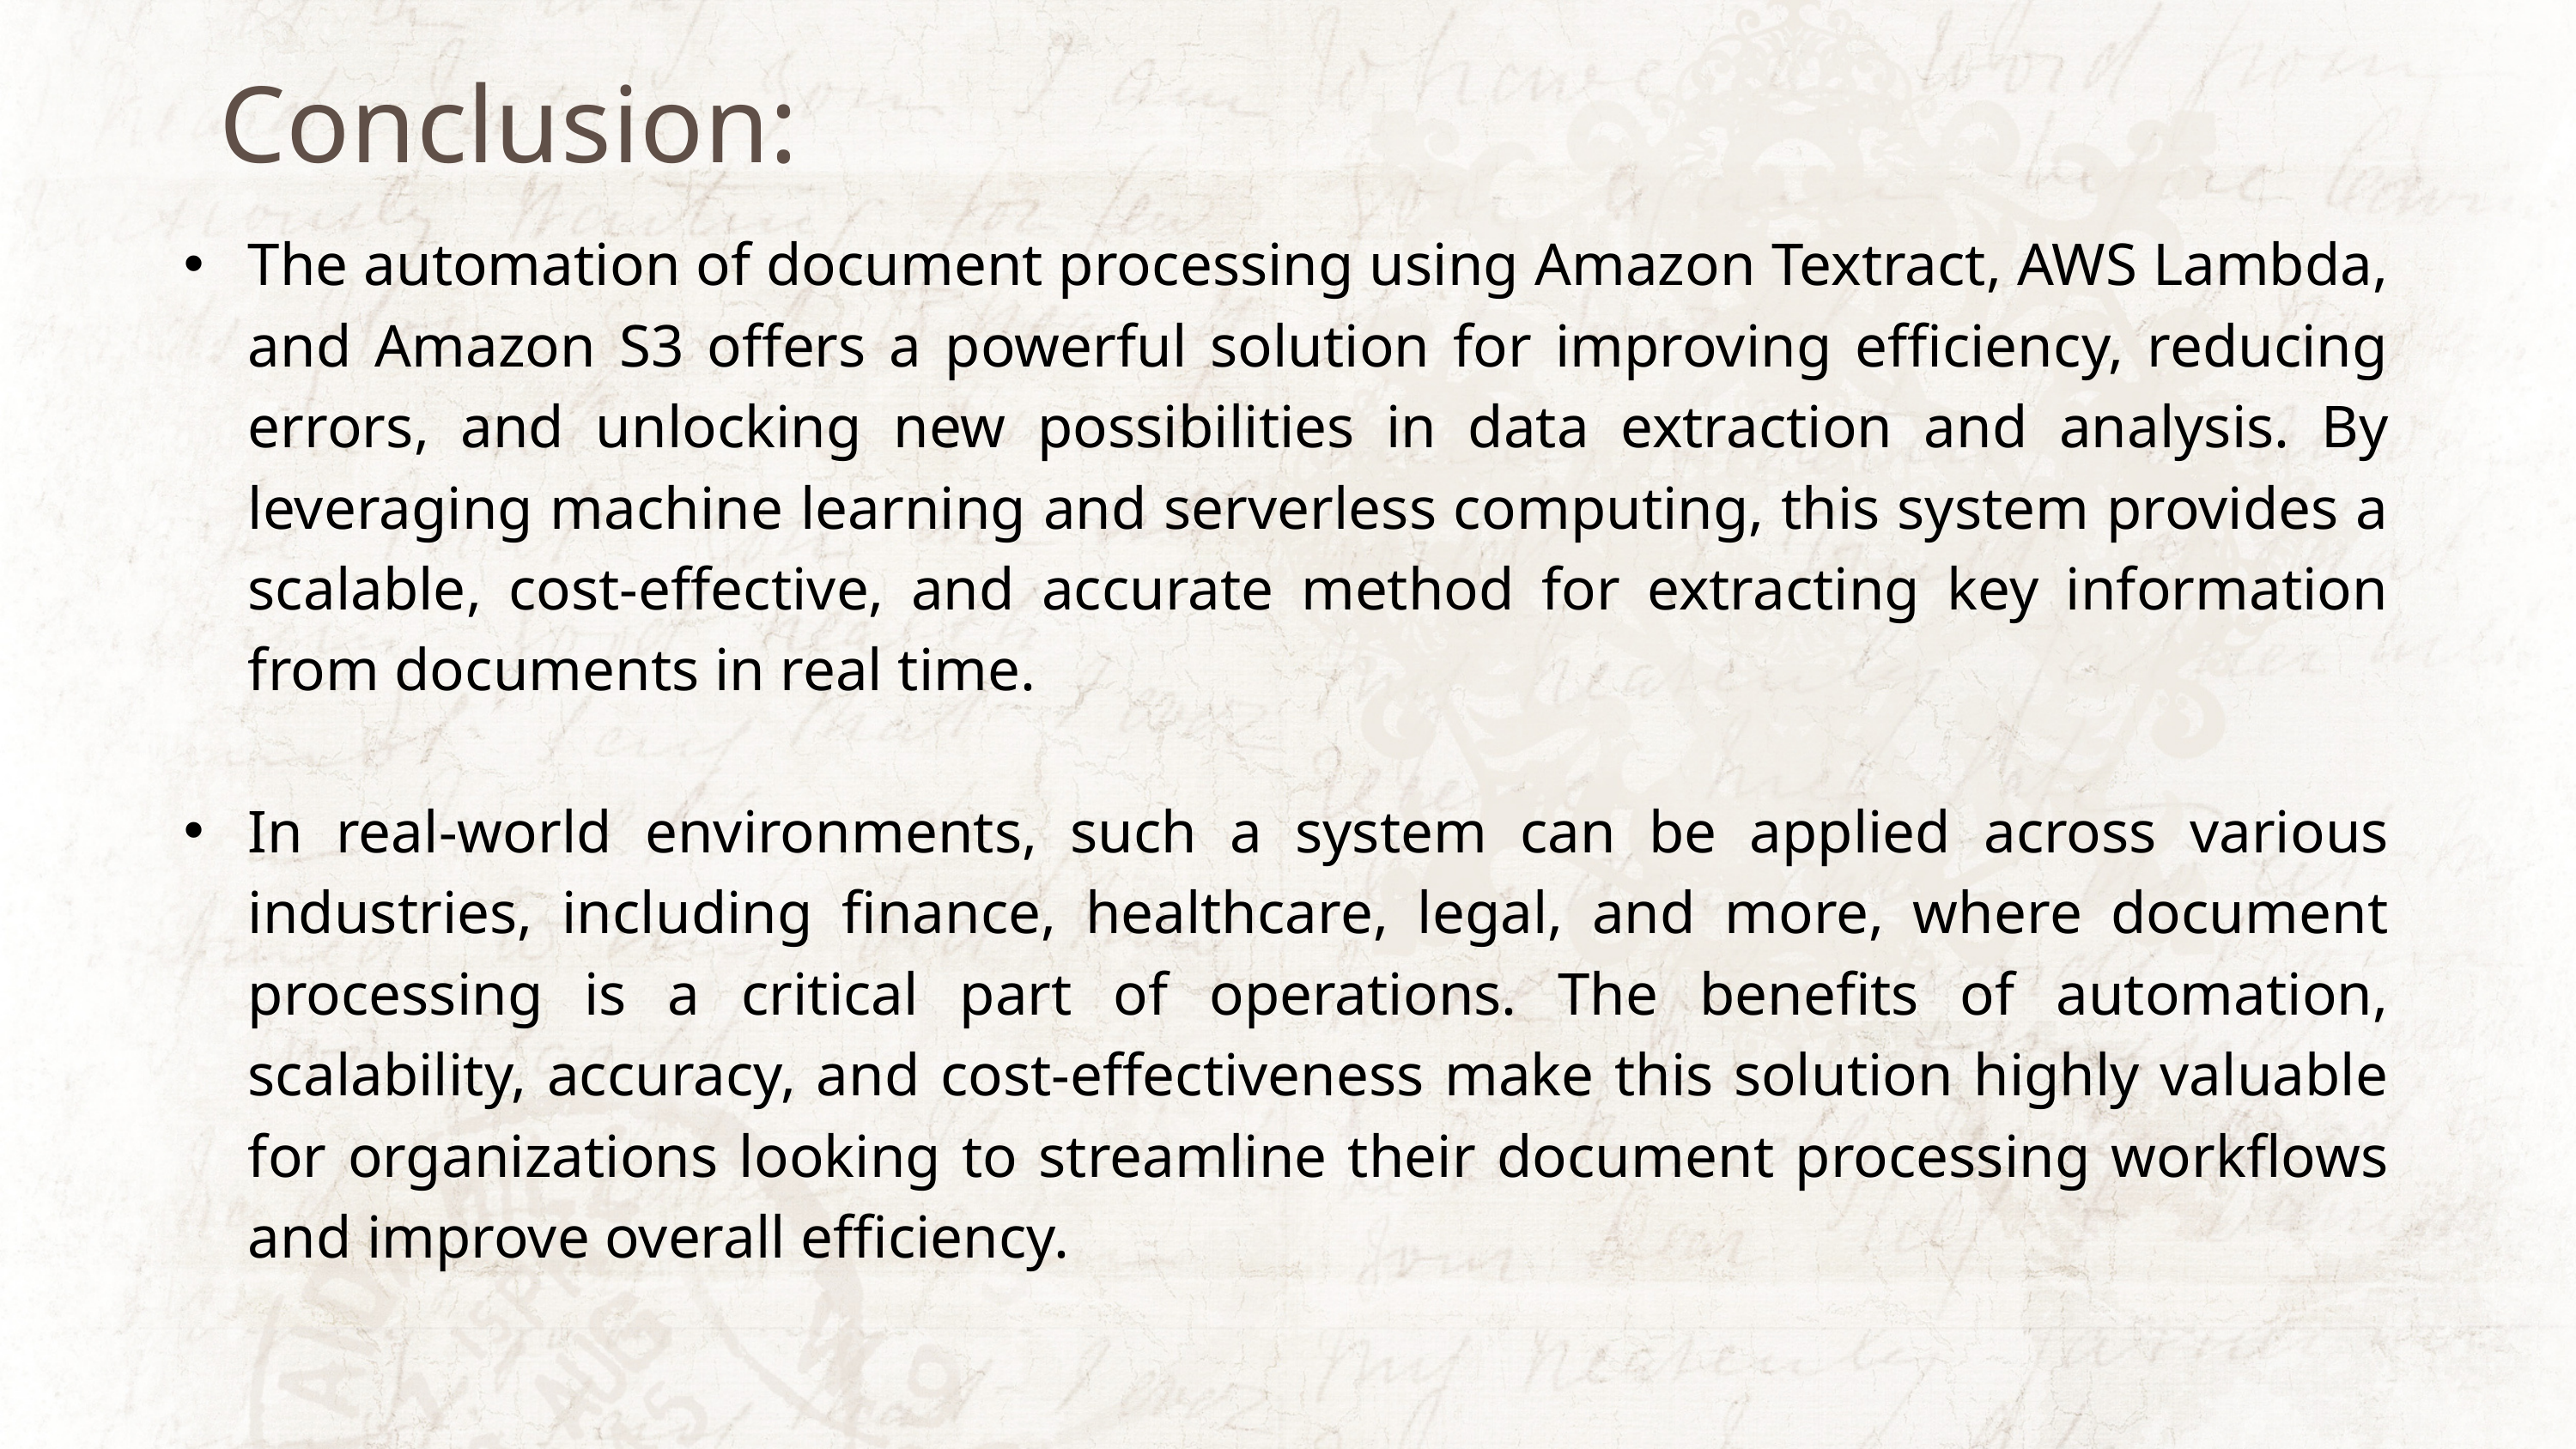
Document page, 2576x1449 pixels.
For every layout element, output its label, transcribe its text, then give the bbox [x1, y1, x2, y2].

text_box Conclusion: [117, 64, 800, 184]
text_box [0, 0, 2576, 1449]
text_box The automation of document processing using Amazon Textract, AWS Lambda, and Amazon S3 offers a powerful solution for improving efficiency, reducing errors, and unlocking new possibilities in data extraction and analysis. By leveraging machine learning and serverless computing, this system provides a scalable, cost-effective, and accurate method for extracting key information from documents in real time. In real-world environments, such a system can be applied across various industries, including finance, healthcare, legal, and more, where document processing is a critical part of operations. The benefits of automation, scalability, accuracy, and cost-effectiveness make this solution highly valuable for organizations looking to streamline their document processing workflows and improve overall efficiency. [183, 135, 2393, 1270]
